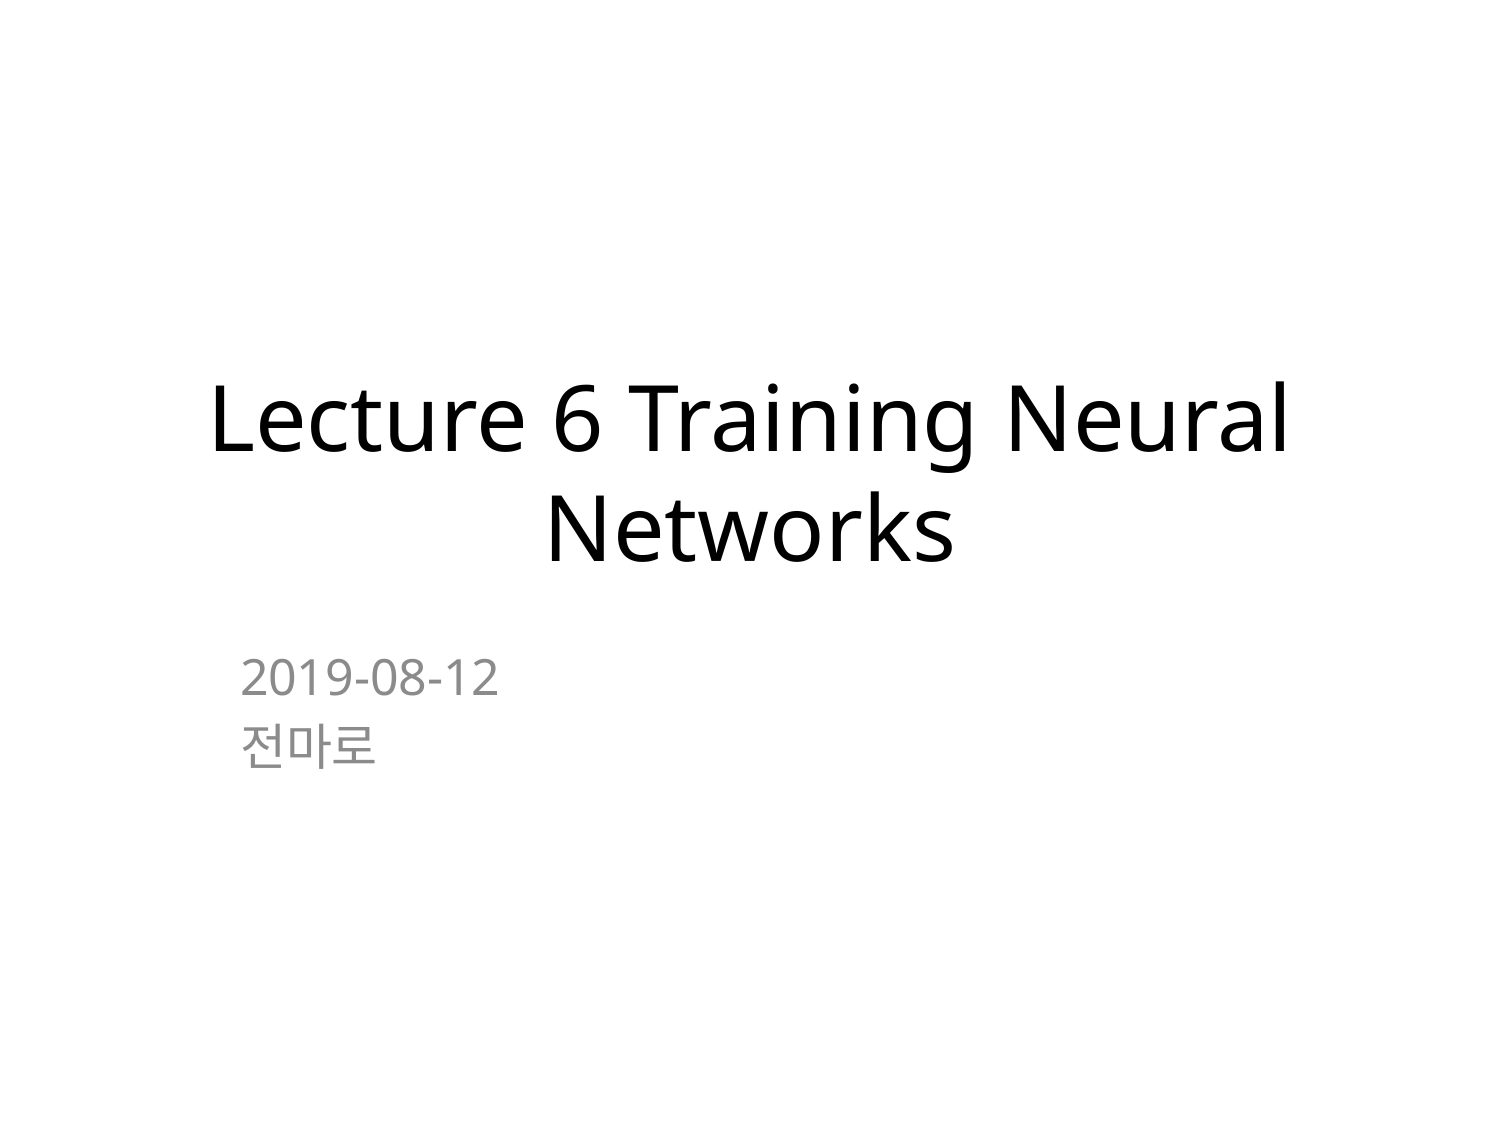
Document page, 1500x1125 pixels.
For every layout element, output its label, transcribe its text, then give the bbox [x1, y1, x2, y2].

subtitle 2019-08-12 전마로 [225, 637, 1275, 925]
title Lecture 6 Training Neural Networks [112, 349, 1388, 591]
